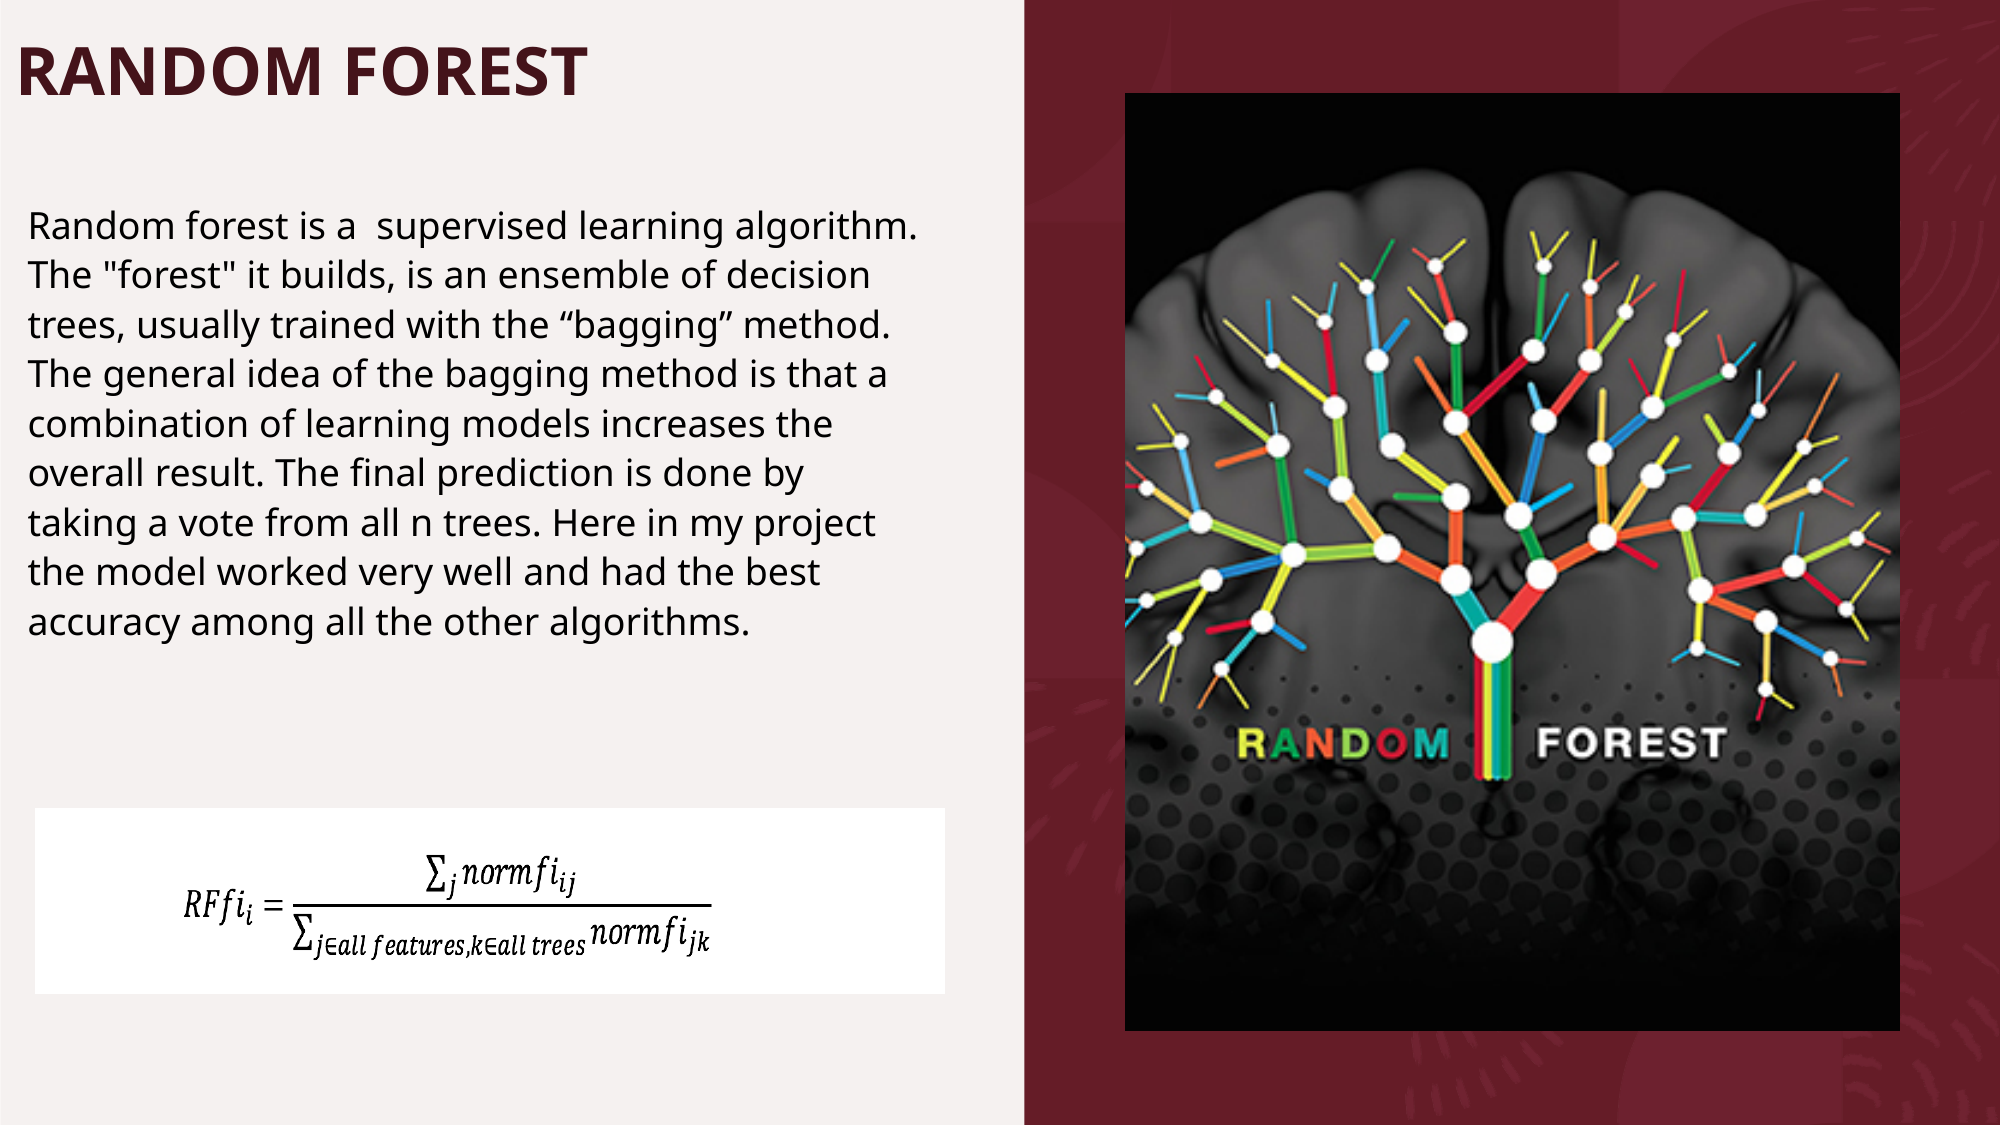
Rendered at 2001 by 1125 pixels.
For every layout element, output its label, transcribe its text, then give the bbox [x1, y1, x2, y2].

picture [34, 808, 945, 994]
text_box Random forest is a supervised learning algorithm. The "forest" it builds, is an ensemble of decision trees, usually trained with the “bagging” method. The general idea of the bagging method is that a combination of learning models increases the overall result. The final prediction is done by taking a vote from all n trees. Here in my project the model worked very well and had the best accuracy among all the other algorithms. [12, 189, 938, 802]
picture [1124, 93, 1900, 1031]
text_box [0, 0, 1023, 1125]
text_box [1024, 0, 2000, 1125]
text_box RANDOM FOREST [0, 5, 967, 132]
